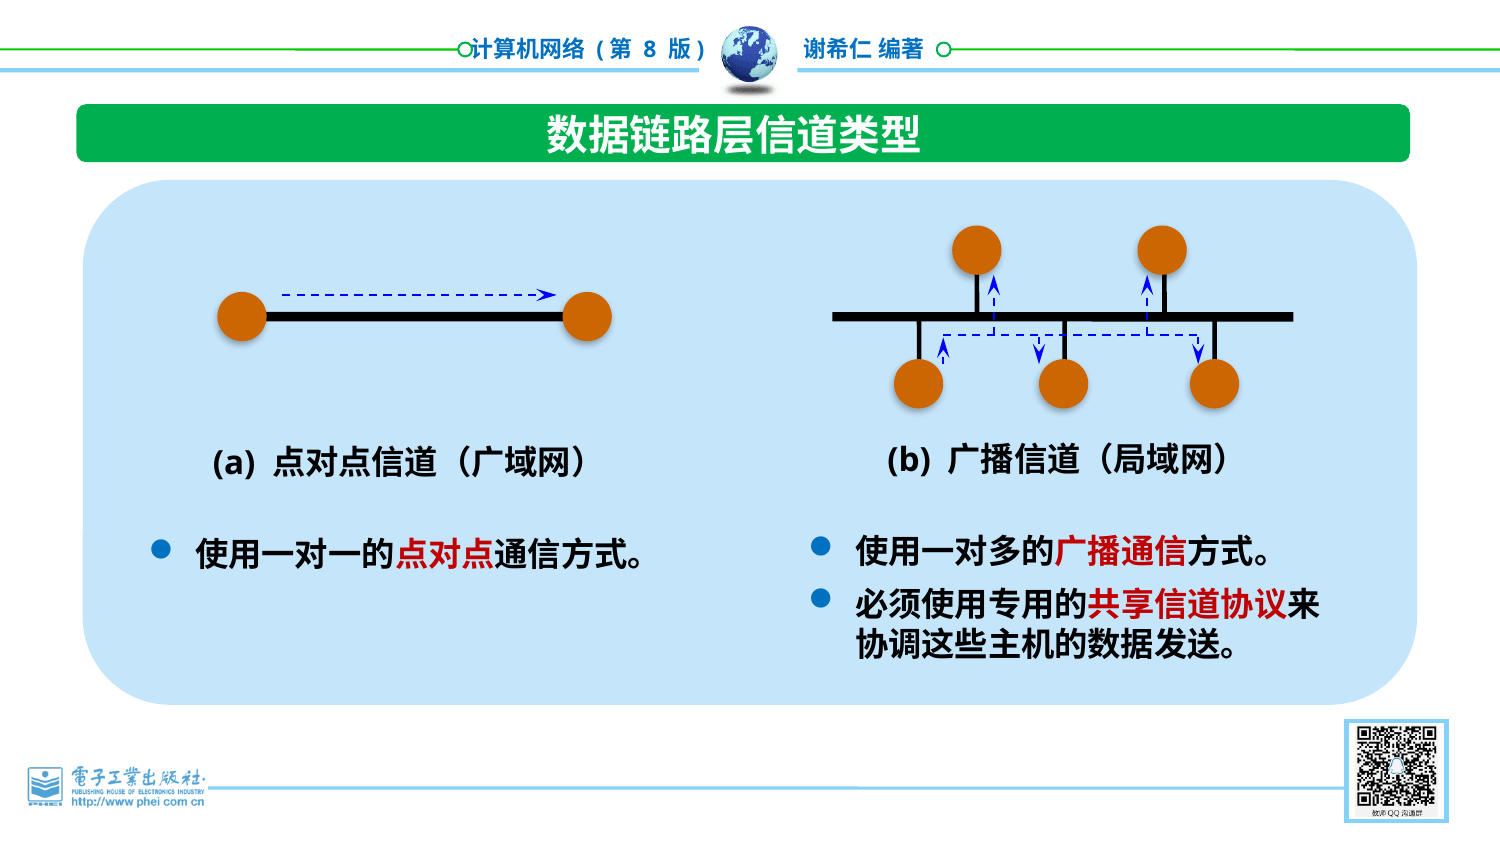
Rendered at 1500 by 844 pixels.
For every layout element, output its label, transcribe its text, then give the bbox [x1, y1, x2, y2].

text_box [832, 225, 1294, 409]
text_box [76, 104, 531, 163]
text_box 数据链路层信道类型 [531, 101, 937, 167]
text_box (b) 广播信道（局域网） 使用一对多的广播通信方式。 必须使用专用的共享信道协议来协调这些主机的数据发送。 [793, 430, 1341, 671]
picture [23, 764, 208, 809]
picture [1355, 724, 1438, 817]
picture [719, 24, 779, 100]
text_box (a) 点对点信道（广域网） 使用一对一的点对点通信方式。 [133, 433, 684, 581]
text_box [217, 291, 613, 342]
text_box [937, 104, 1411, 163]
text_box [942, 274, 1199, 365]
text_box [80, 177, 1420, 707]
